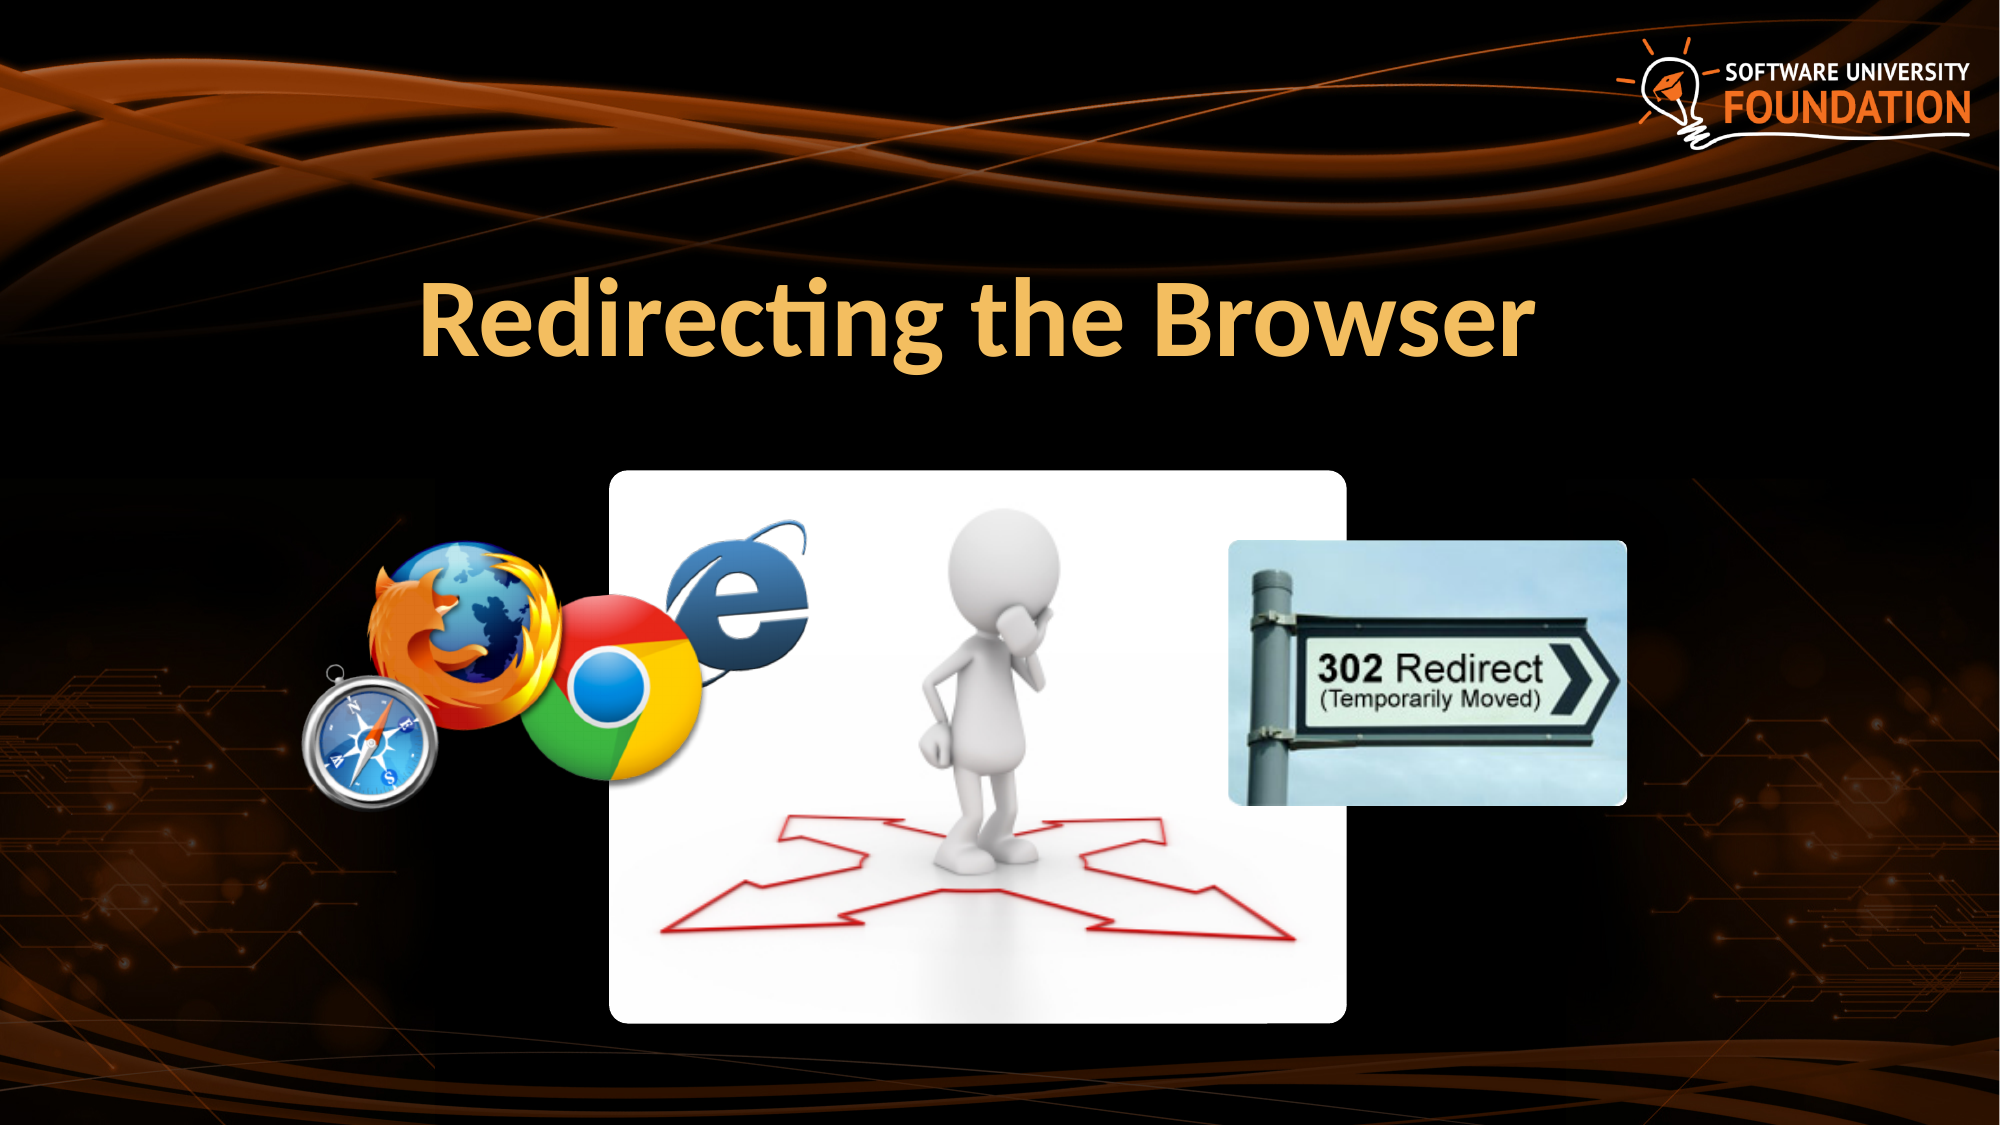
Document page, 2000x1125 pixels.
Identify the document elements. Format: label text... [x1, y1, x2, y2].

title Redirecting the Browser [291, 222, 1665, 385]
picture [0, 0, 2000, 1125]
